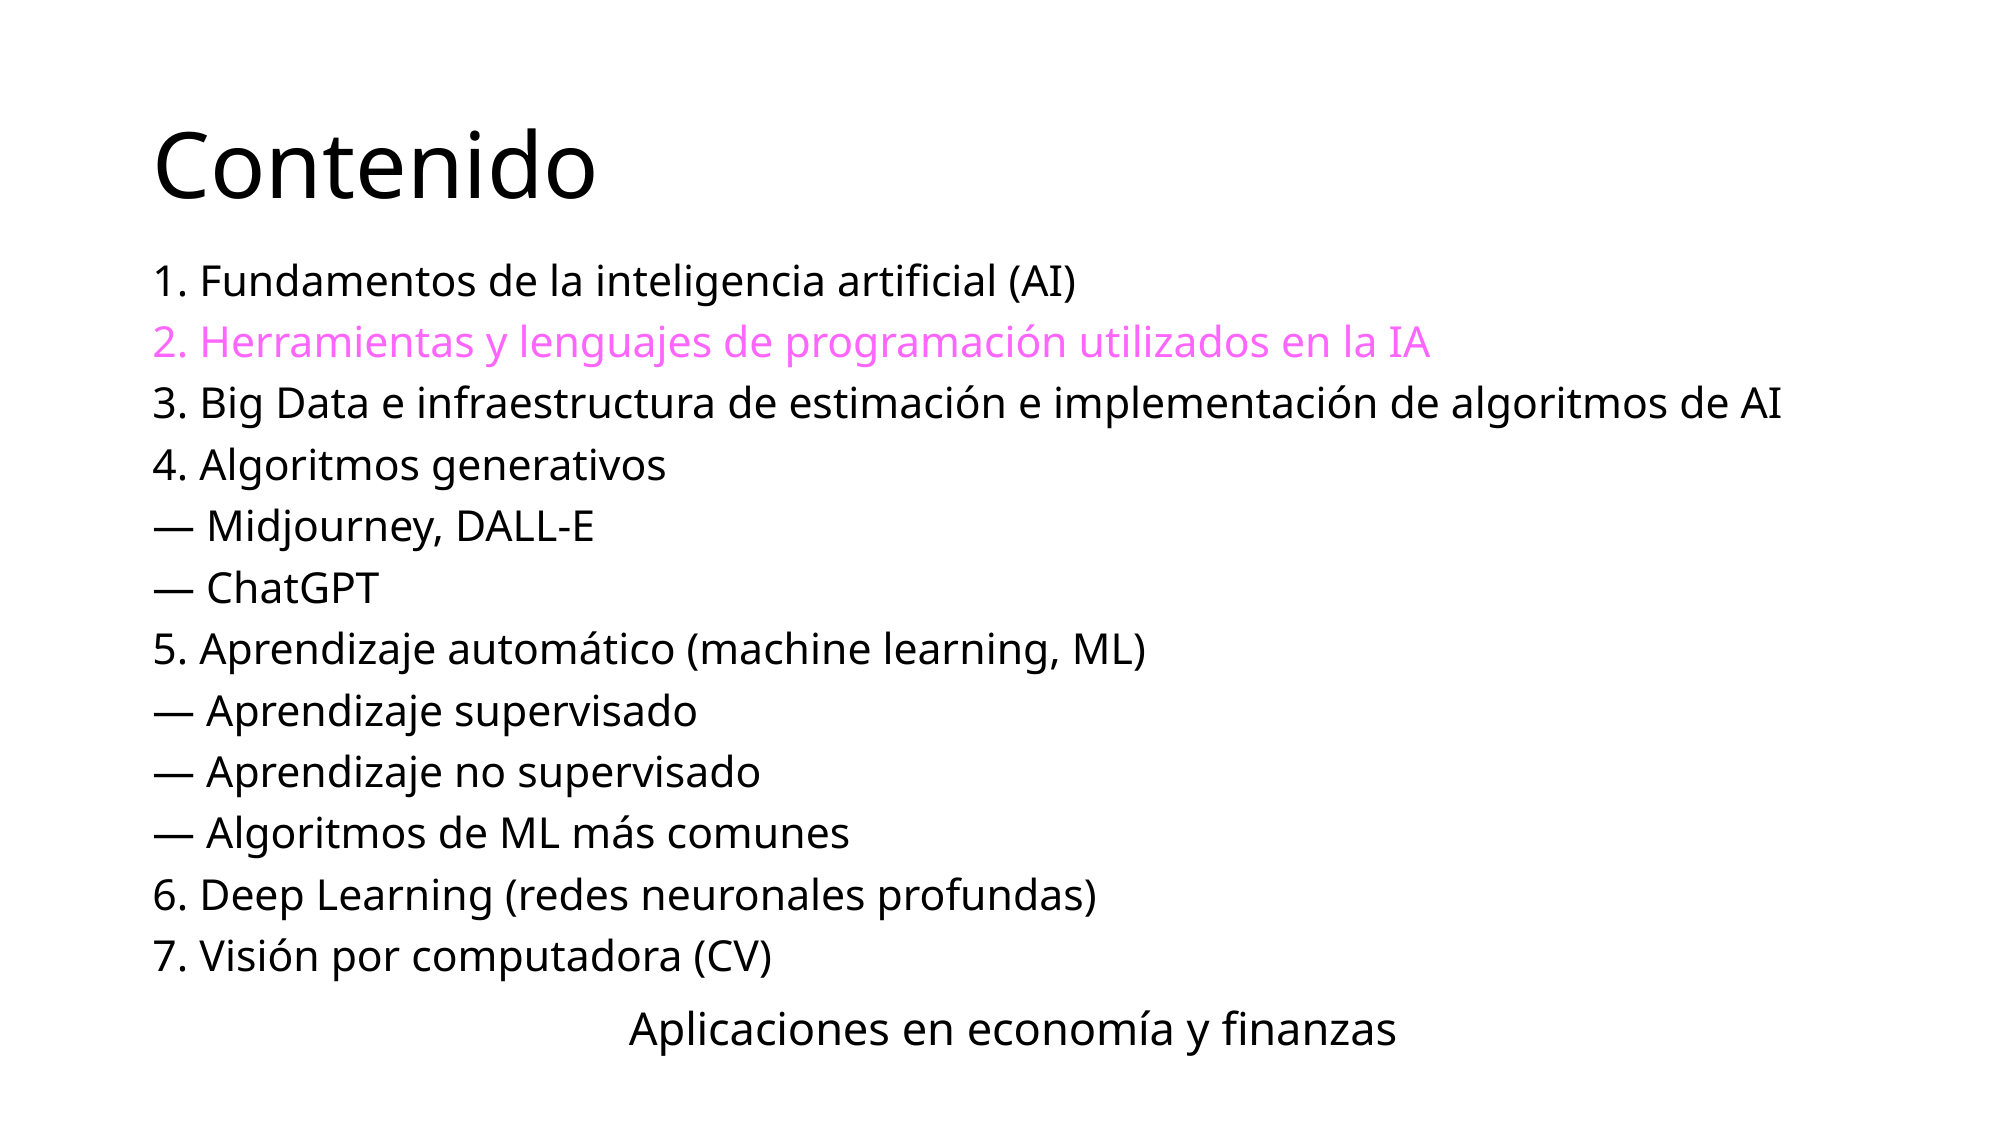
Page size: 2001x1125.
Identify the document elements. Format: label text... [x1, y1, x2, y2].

list 1. Fundamentos de la inteligencia artificial (AI) 2. Herramientas y lenguajes de programación utilizados en la IA 3. Big Data e infraestructura de estimación e implementación de algoritmos de AI 4. Algoritmos generativos ― Midjourney, DALL-E ― ChatGPT 5. Aprendizaje automático (machine learning, ML) ― Aprendizaje supervisado ― Aprendizaje no supervisado ― Algoritmos de ML más comunes 6. Deep Learning (redes neuronales profundas) 7. Visión por computadora (CV) Aplicaciones en economía y finanzas [137, 235, 1889, 1066]
title Contenido [137, 59, 1863, 235]
